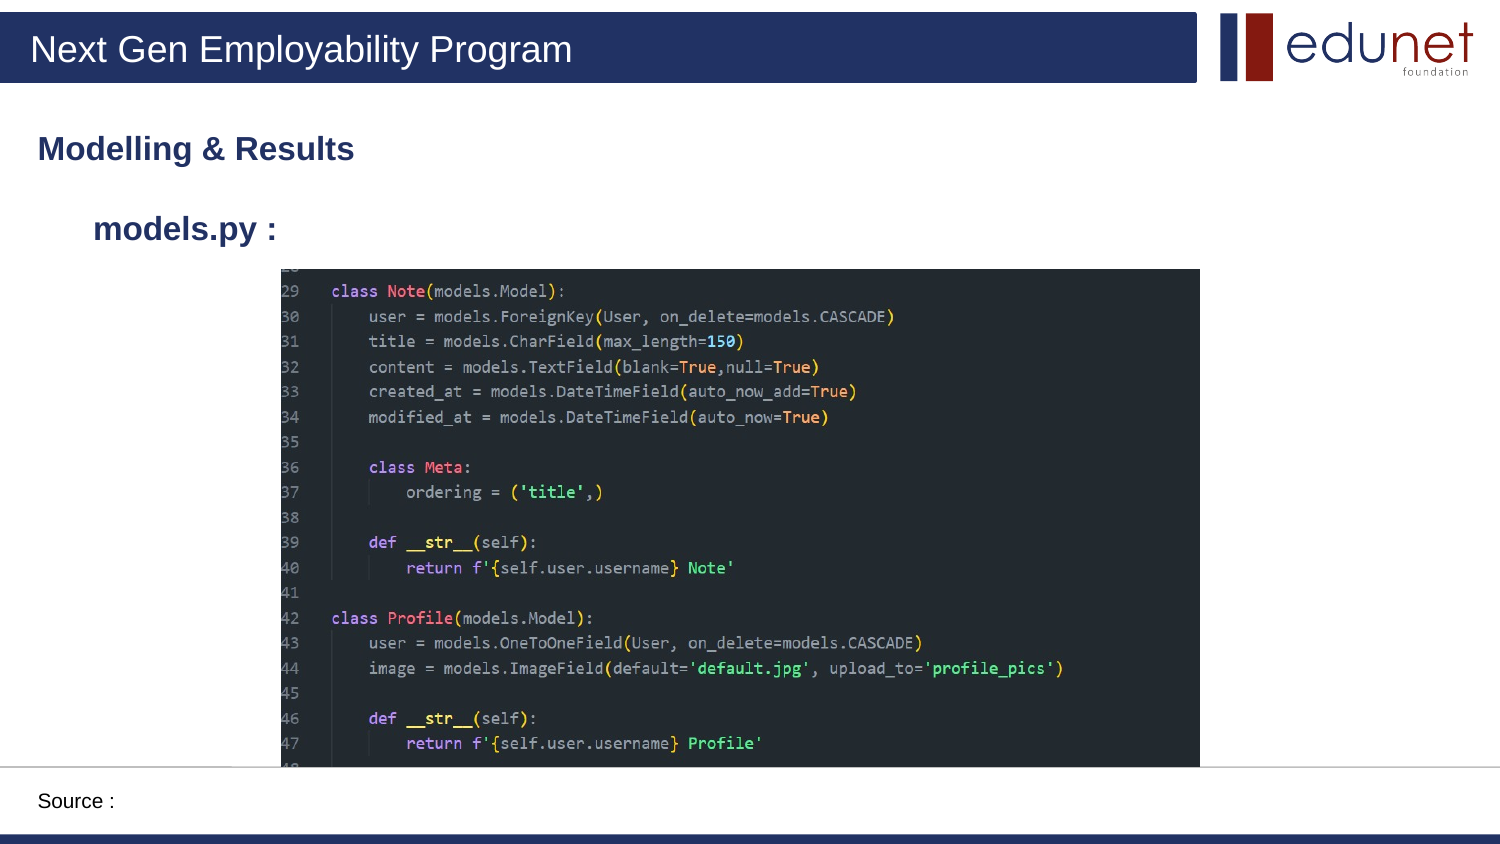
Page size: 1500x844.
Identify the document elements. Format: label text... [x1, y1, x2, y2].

picture [281, 269, 1200, 768]
title Modelling & Results models.py : [22, 111, 1442, 165]
text_box Source : [22, 773, 139, 826]
picture [1279, 14, 1482, 83]
